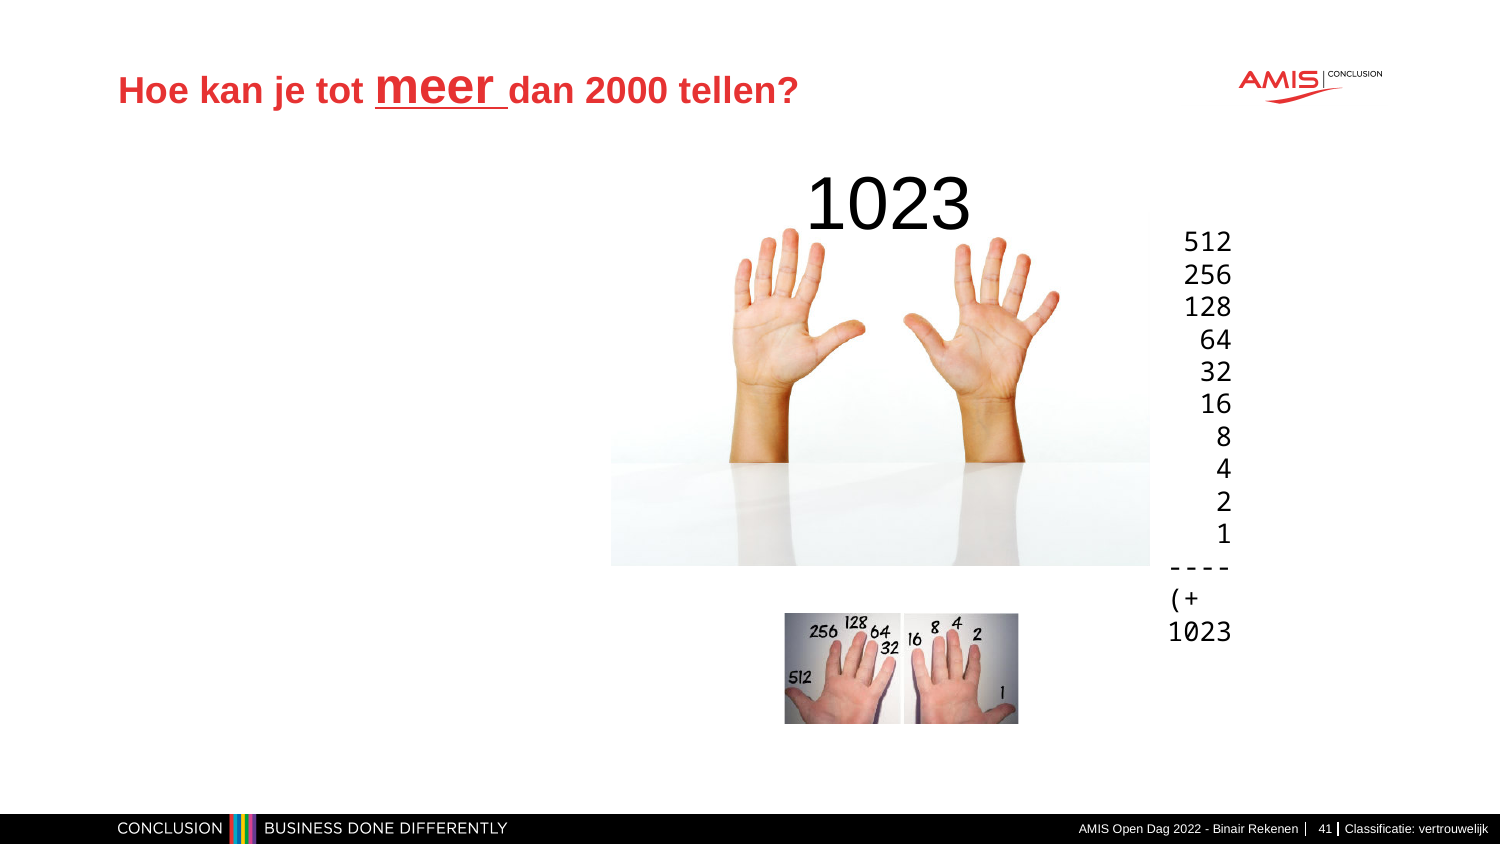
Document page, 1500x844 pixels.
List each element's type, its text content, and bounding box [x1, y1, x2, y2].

slide_number 41 [1309, 820, 1333, 839]
title Hoe kan je tot meer dan 2000 tellen? [118, 47, 1205, 130]
picture [1205, 59, 1388, 106]
picture [239, 814, 1500, 844]
text_box 512 256 128 64 32 16 8 4 2 1 ---- (+ 1023 [1167, 224, 1280, 680]
picture [0, 814, 236, 844]
picture [784, 613, 1019, 724]
footer AMIS Open Dag 2022 - Binair Rekenen [814, 820, 1299, 839]
picture [611, 212, 1150, 566]
text_box 1023 [805, 154, 973, 212]
